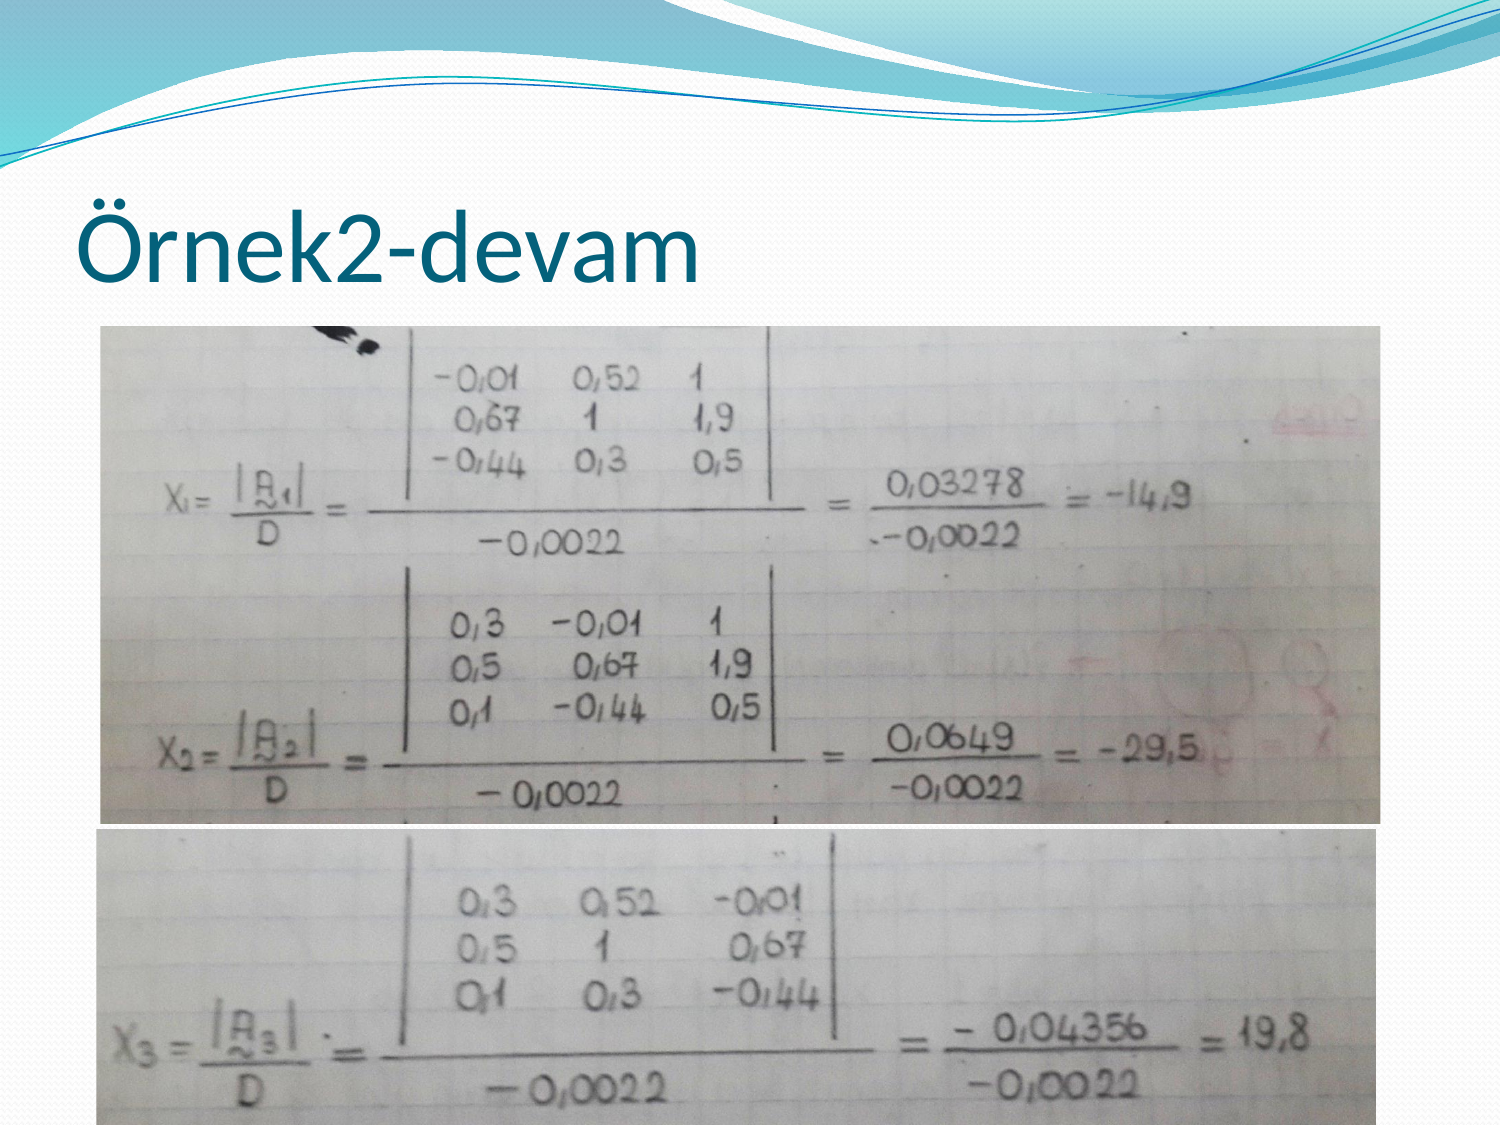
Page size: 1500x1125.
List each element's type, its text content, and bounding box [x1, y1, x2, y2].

picture [95, 829, 1377, 1125]
title Örnek2-devam [75, 115, 1425, 303]
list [100, 325, 1381, 824]
